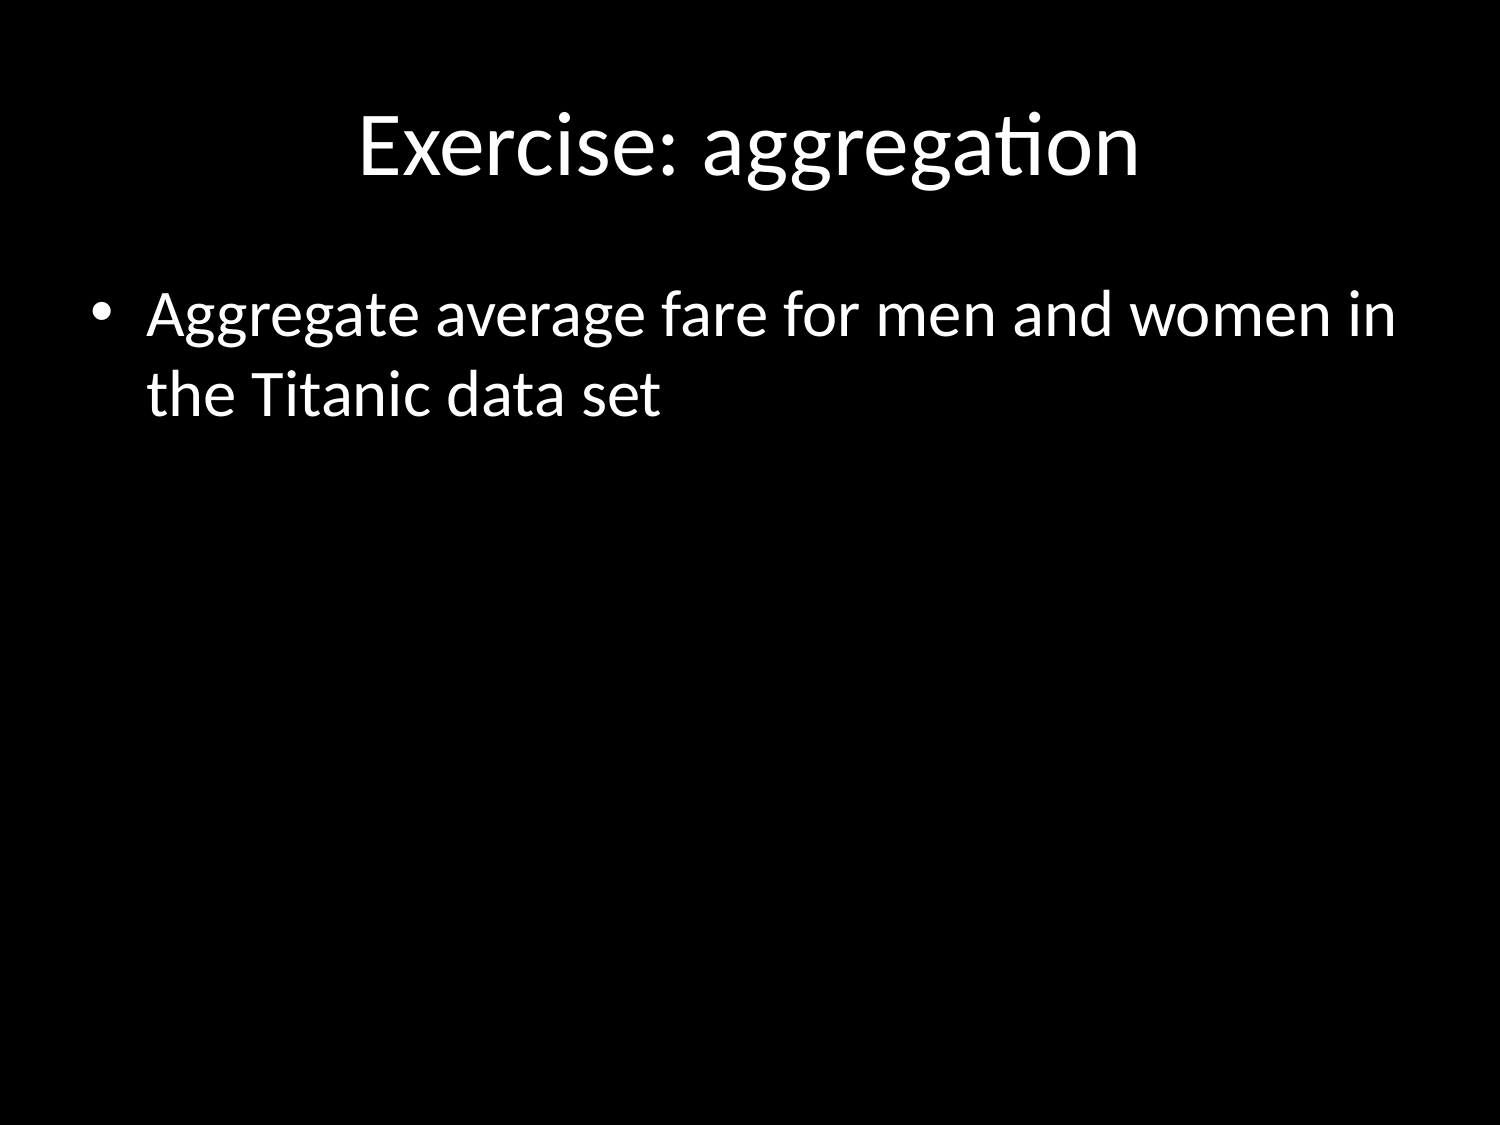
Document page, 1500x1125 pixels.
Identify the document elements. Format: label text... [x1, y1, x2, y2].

title Exercise: aggregation [75, 45, 1425, 233]
list Aggregate average fare for men and women in the Titanic data set [75, 262, 1425, 1005]
